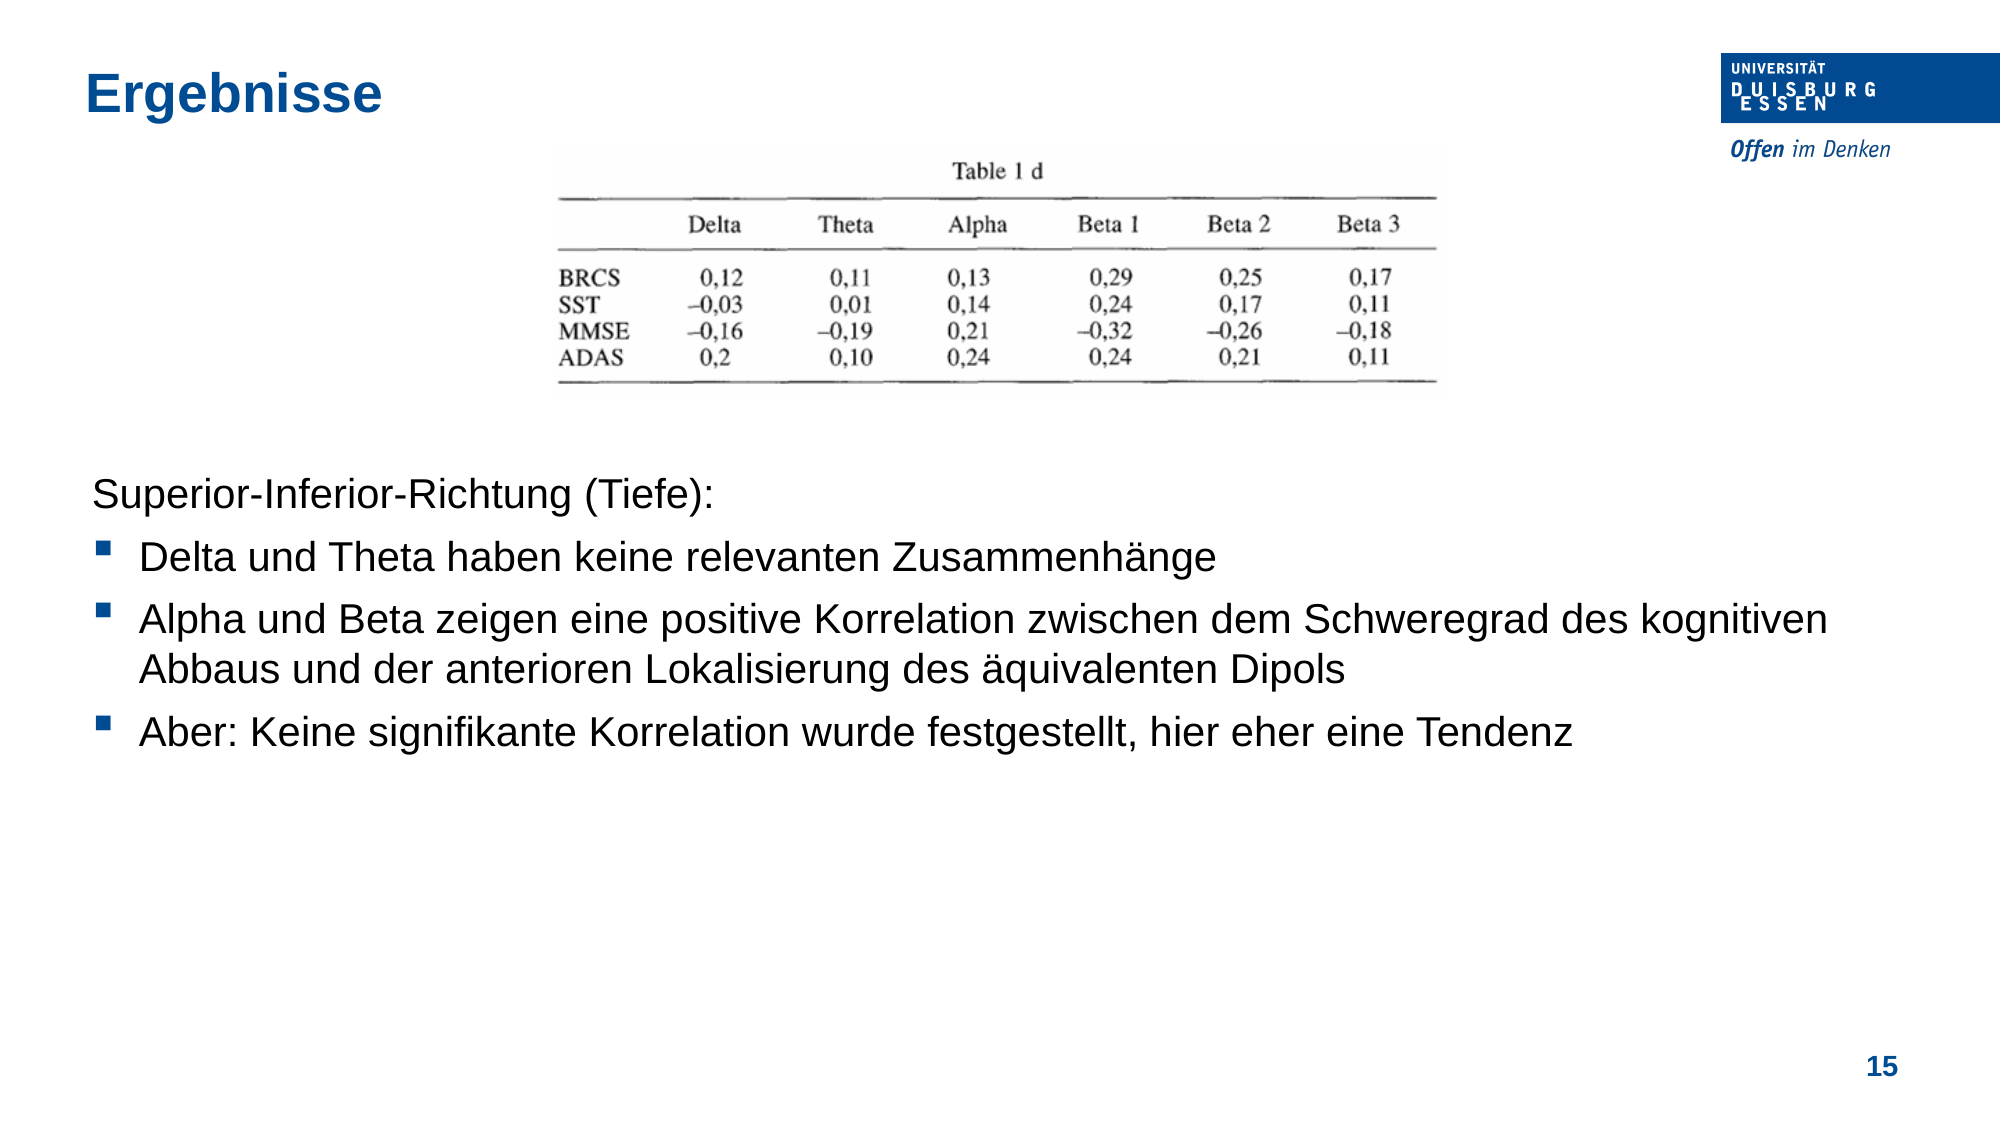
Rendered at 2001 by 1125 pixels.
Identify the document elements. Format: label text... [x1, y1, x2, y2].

list Ergebnisse [85, 57, 1694, 132]
slide_number 15 [1677, 1039, 1914, 1081]
list Superior-Inferior-Richtung (Tiefe): Delta und Theta haben keine relevanten Zusammenhänge Alpha und Beta zeigen eine positive Korrelation zwischen dem Schweregrad des kognitiven Abbaus und der anterioren Lokalisierung des äquivalenten Dipols Aber: Keine signifikante Korrelation wurde festgestellt, hier eher eine Tendenz [85, 459, 1914, 981]
picture [1721, 53, 2000, 162]
picture [553, 144, 1446, 395]
